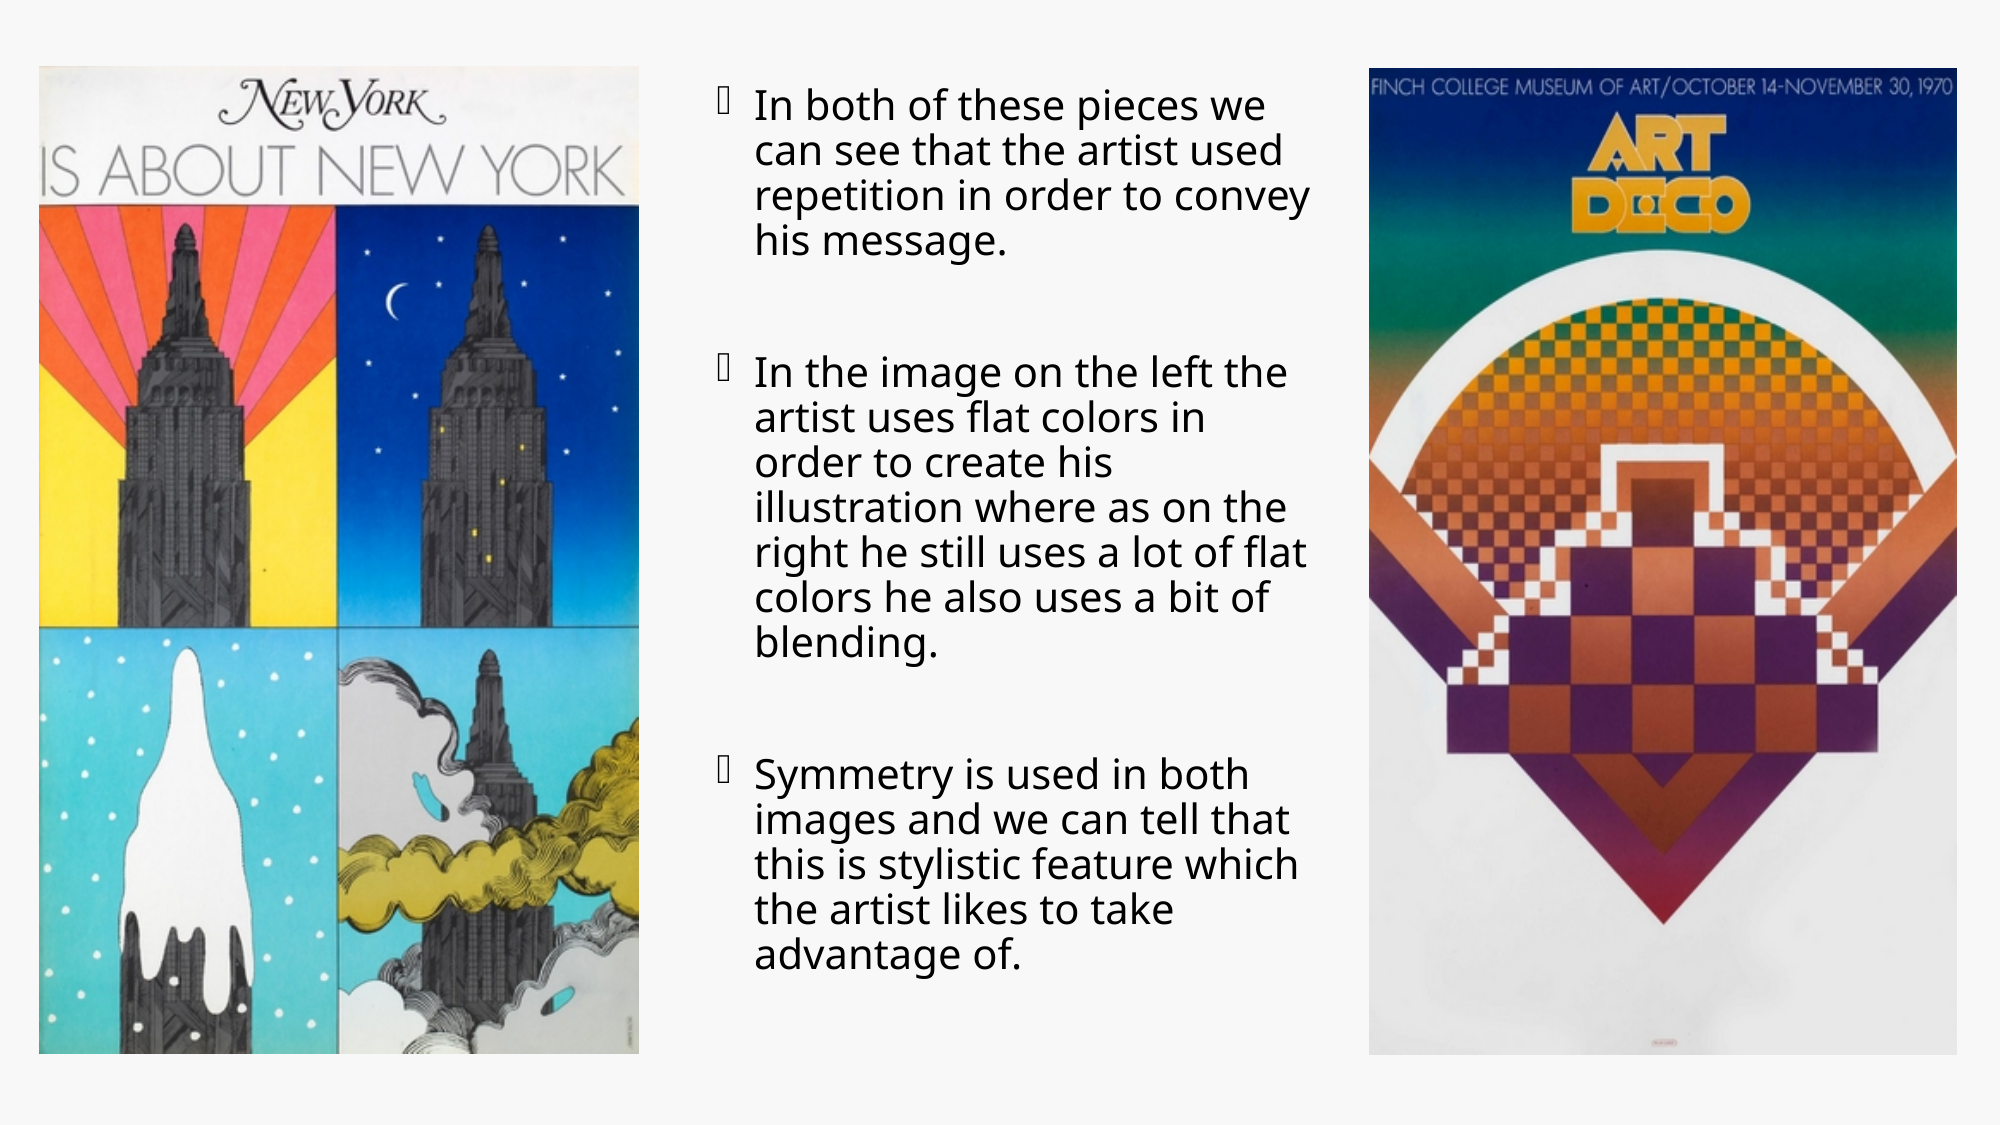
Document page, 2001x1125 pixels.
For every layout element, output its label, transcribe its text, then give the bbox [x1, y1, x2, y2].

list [1366, 68, 1960, 1055]
picture [39, 66, 639, 1054]
list In both of these pieces we can see that the artist used repetition in order to convey his message. In the image on the left the artist uses flat colors in order to create his illustration where as on the right he still uses a lot of flat colors he also uses a bit of blending. Symmetry is used in both images and we can tell that this is stylistic feature which the artist likes to take advantage of. [701, 76, 1335, 1062]
